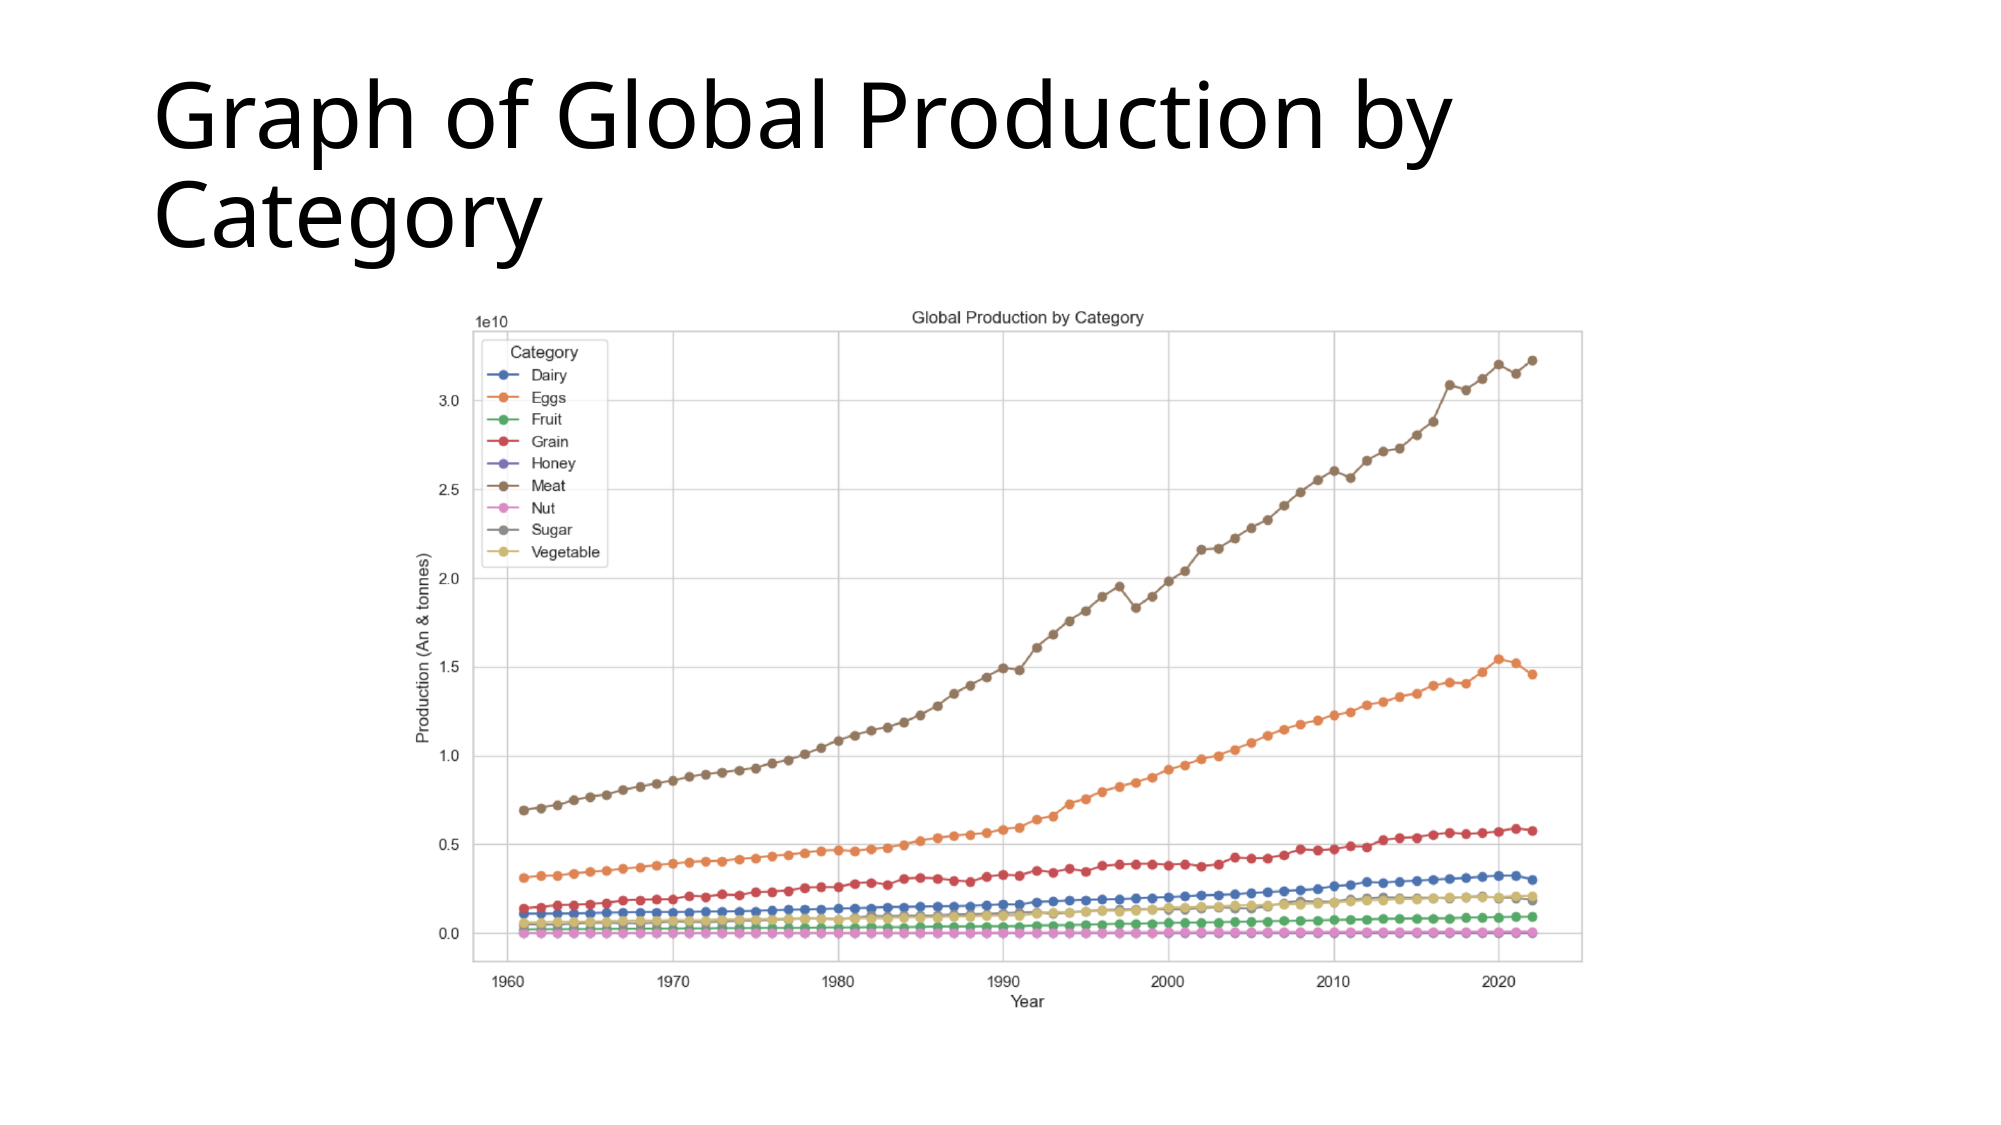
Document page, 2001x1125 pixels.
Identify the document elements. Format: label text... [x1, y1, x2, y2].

title Graph of Global Production by Category [137, 59, 1863, 278]
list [395, 298, 1604, 1014]
